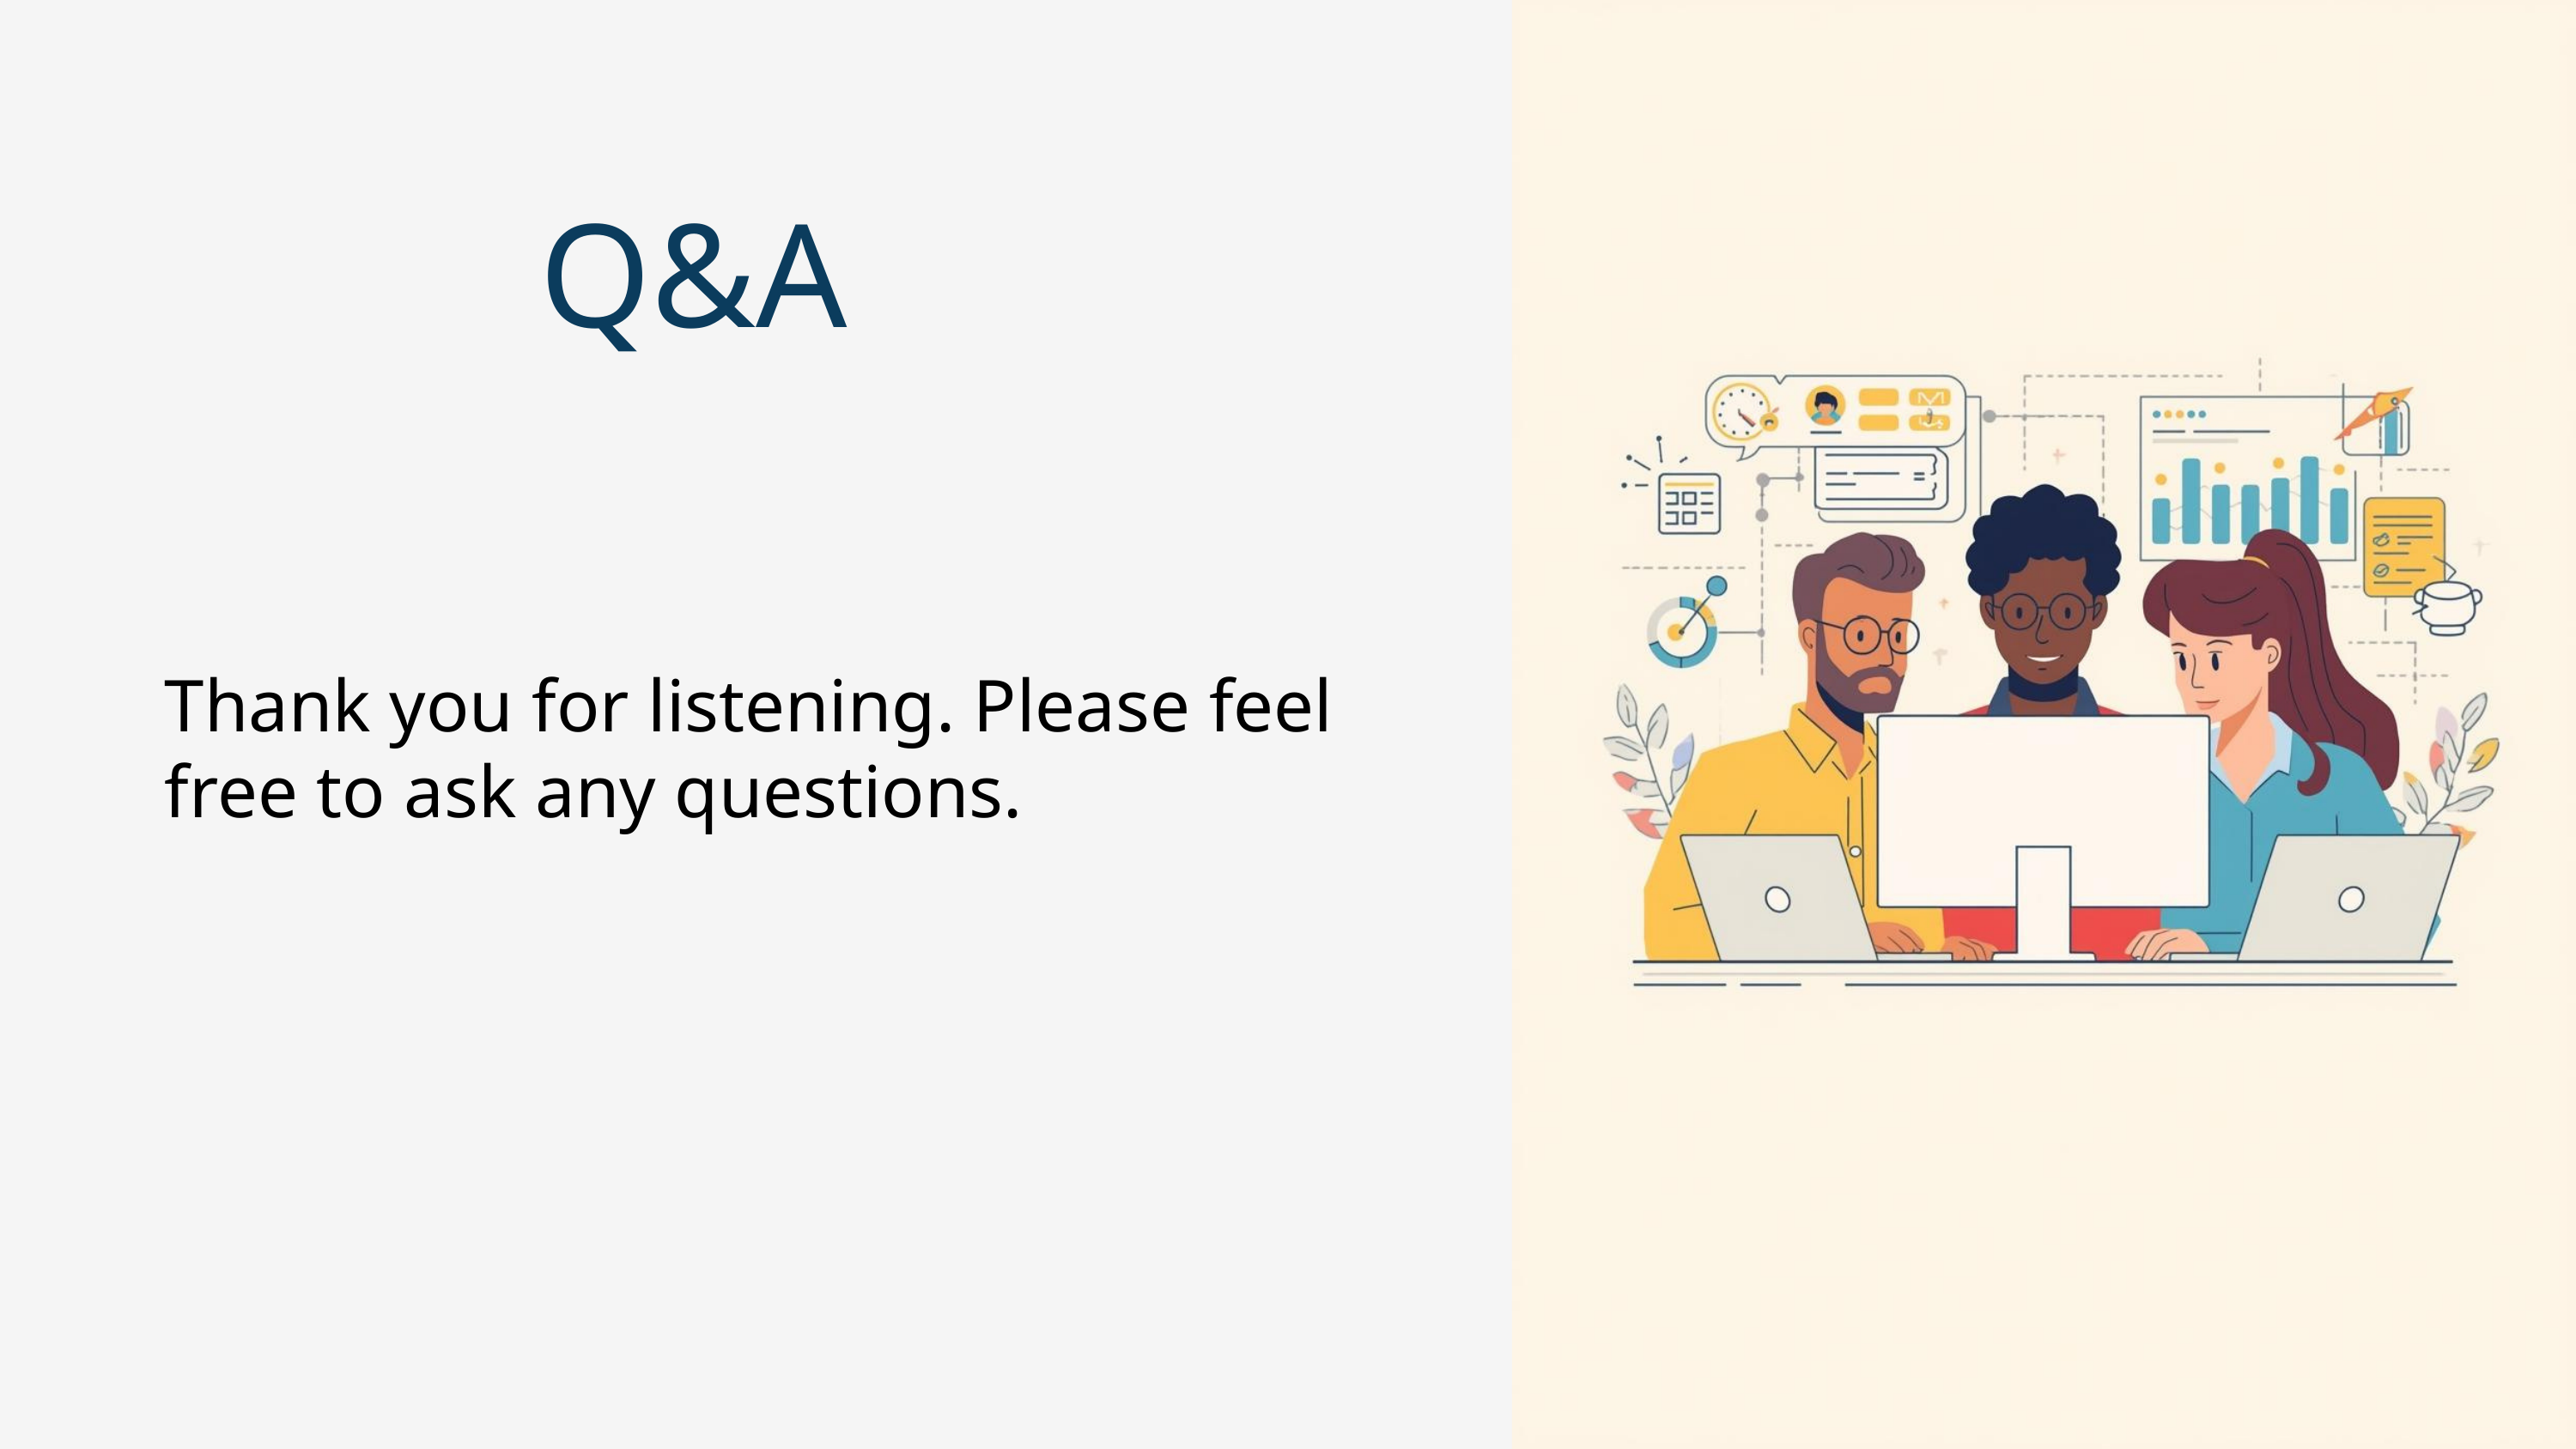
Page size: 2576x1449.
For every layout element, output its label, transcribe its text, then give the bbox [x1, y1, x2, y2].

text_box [1511, 0, 2576, 1449]
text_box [149, 197, 1712, 770]
text_box Thank you for listening. Please feel free to ask any questions. [152, 779, 1440, 839]
